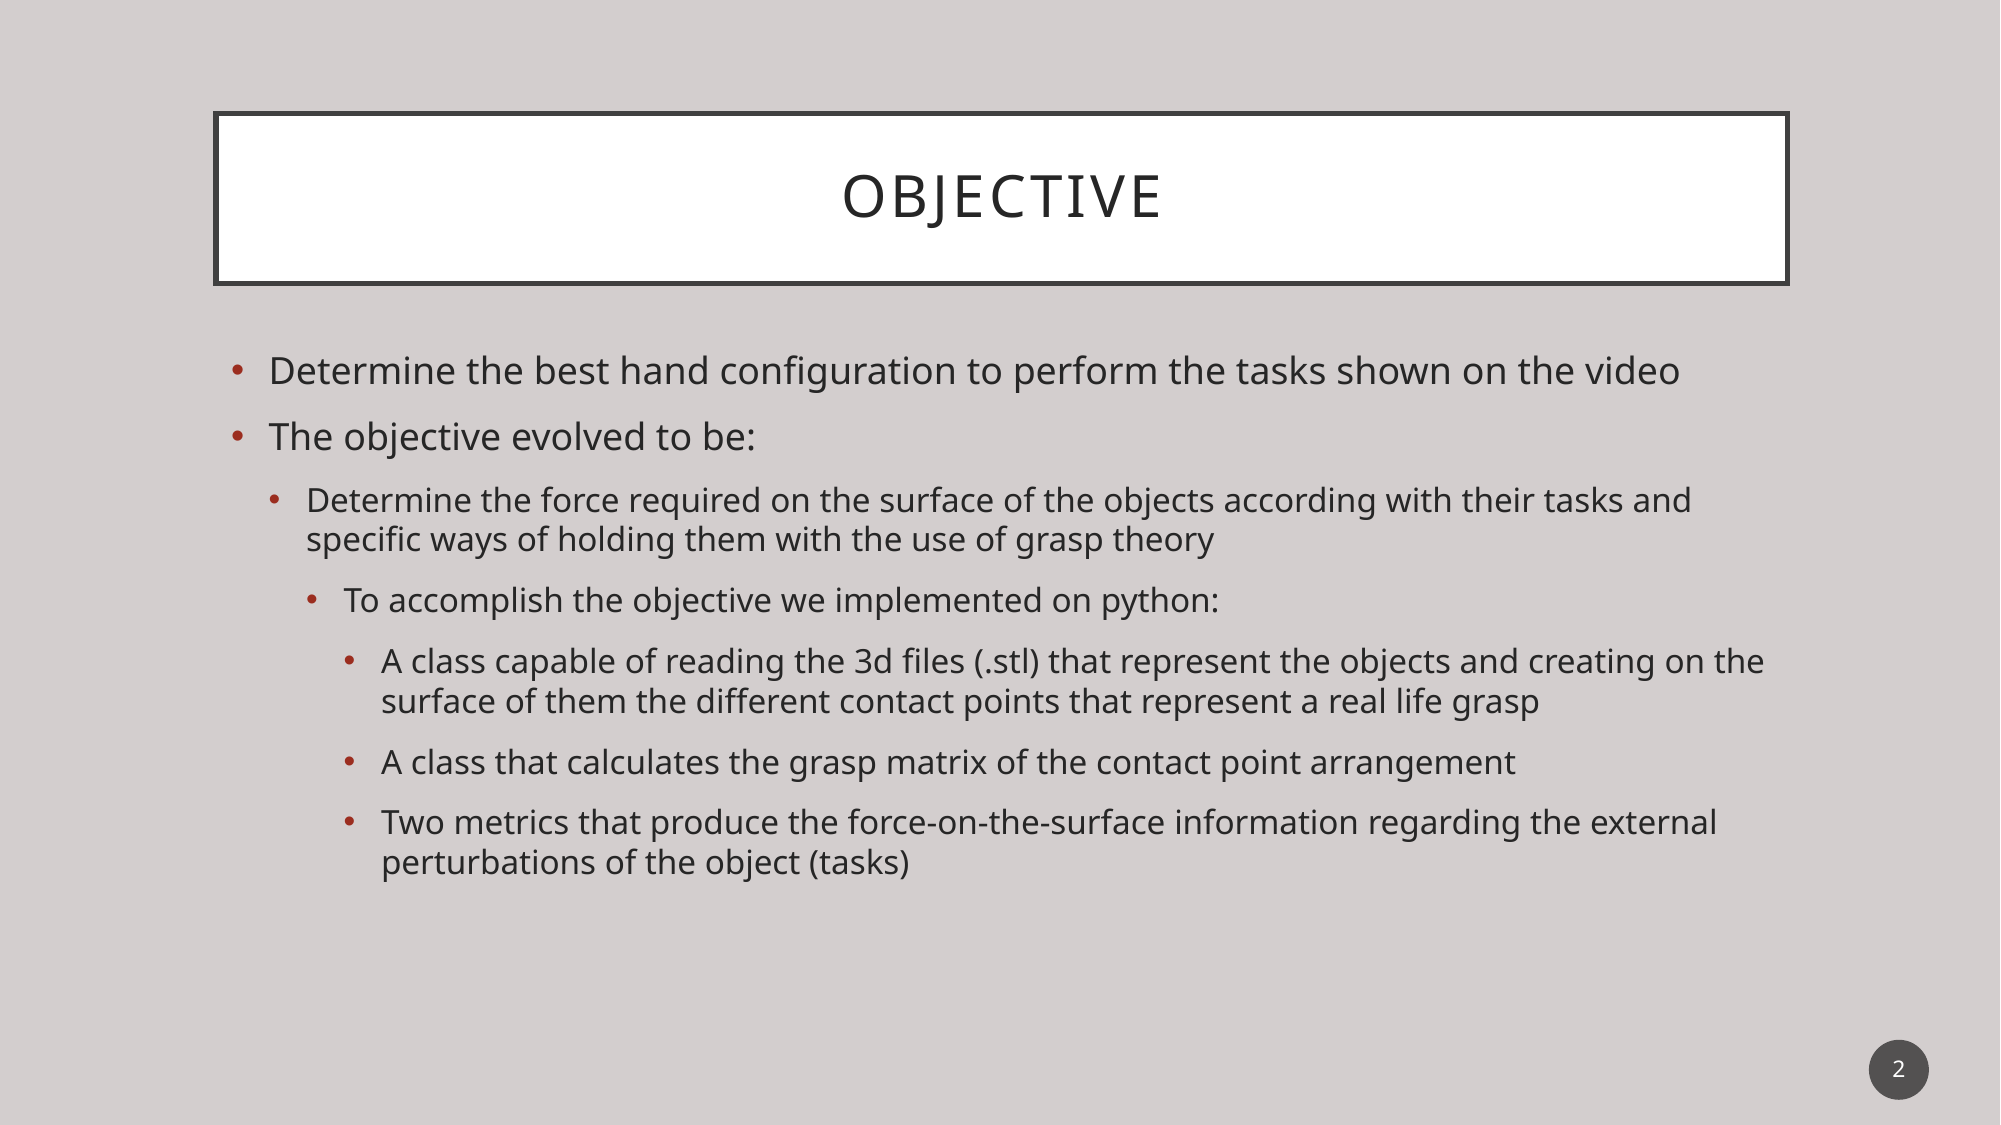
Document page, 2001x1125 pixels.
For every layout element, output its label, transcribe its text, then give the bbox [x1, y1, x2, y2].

list Determine the best hand configuration to perform the tasks shown on the video The objective evolved to be: Determine the force required on the surface of the objects according with their tasks and specific ways of holding them with the use of grasp theory To accomplish the objective we implemented on python: A class capable of reading the 3d files (.stl) that represent the objects and creating on the surface of them the different contact points that represent a real life grasp A class that calculates the grasp matrix of the contact point arrangement Two metrics that produce the force-on-the-surface information regarding the external perturbations of the object (tasks) [216, 339, 1788, 1020]
title Objective [213, 111, 1790, 286]
slide_number 2 [1868, 1039, 1929, 1100]
